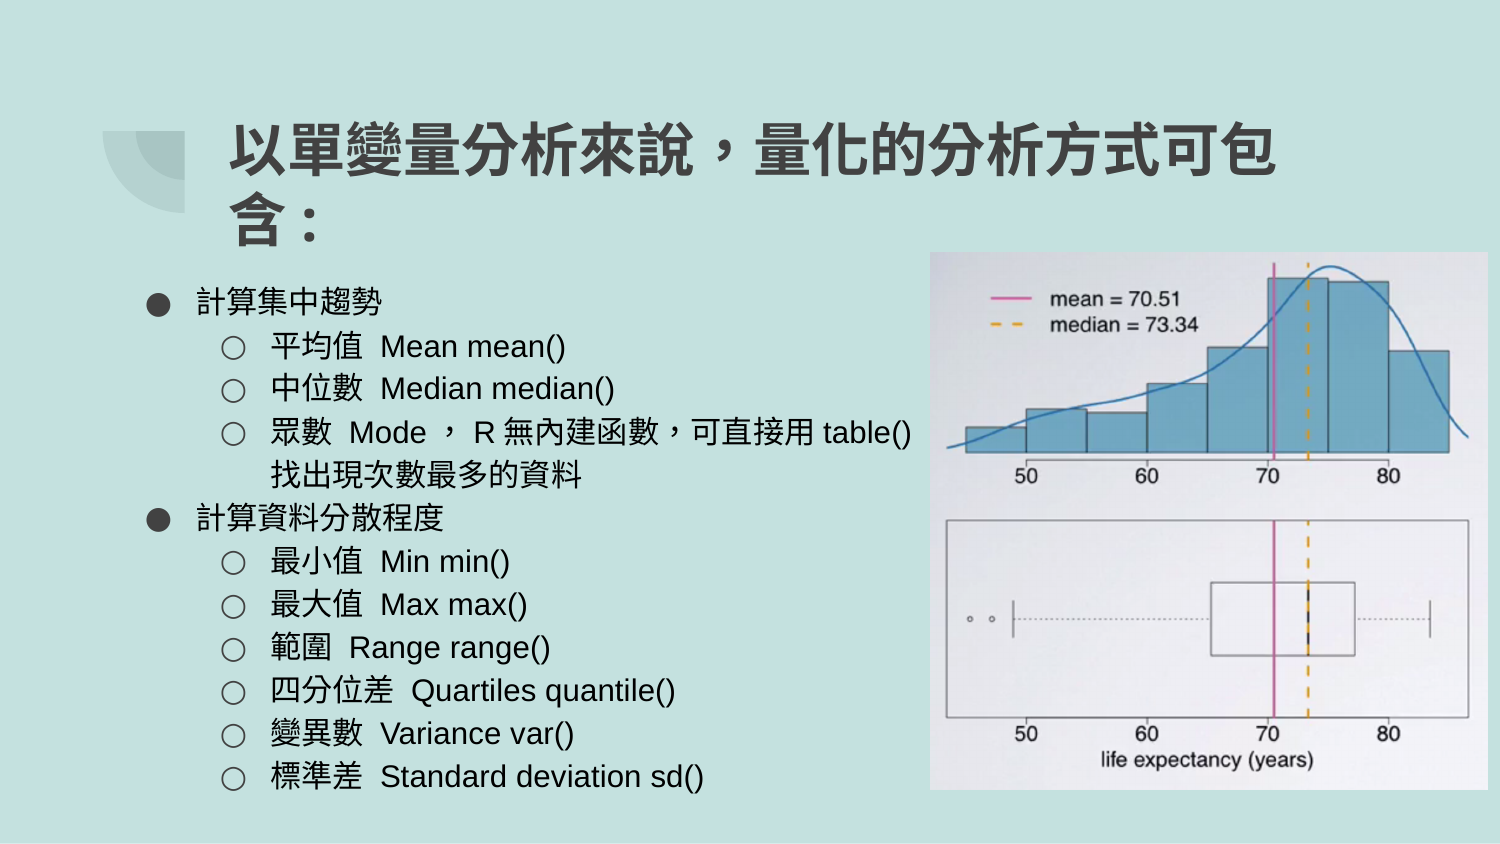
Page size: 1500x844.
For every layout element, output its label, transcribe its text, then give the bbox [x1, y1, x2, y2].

picture [930, 252, 1488, 791]
title 以單變量分析來說，量化的分析方式可包含: [213, 98, 1368, 262]
text_box [0, 0, 1500, 844]
list 計算集中趨勢 平均值 Mean mean() 中位數 Median median() 眾數 Mode，R無內建函數，可直接用table()找出現次數最多的資料 計算資料分散程度 最小值 Min min() 最大值 Max max() 範圍 Range range() 四分位差 Quartiles quantile() 變異數 Variance var() 標準差 Standard deviation sd() [104, 262, 925, 680]
